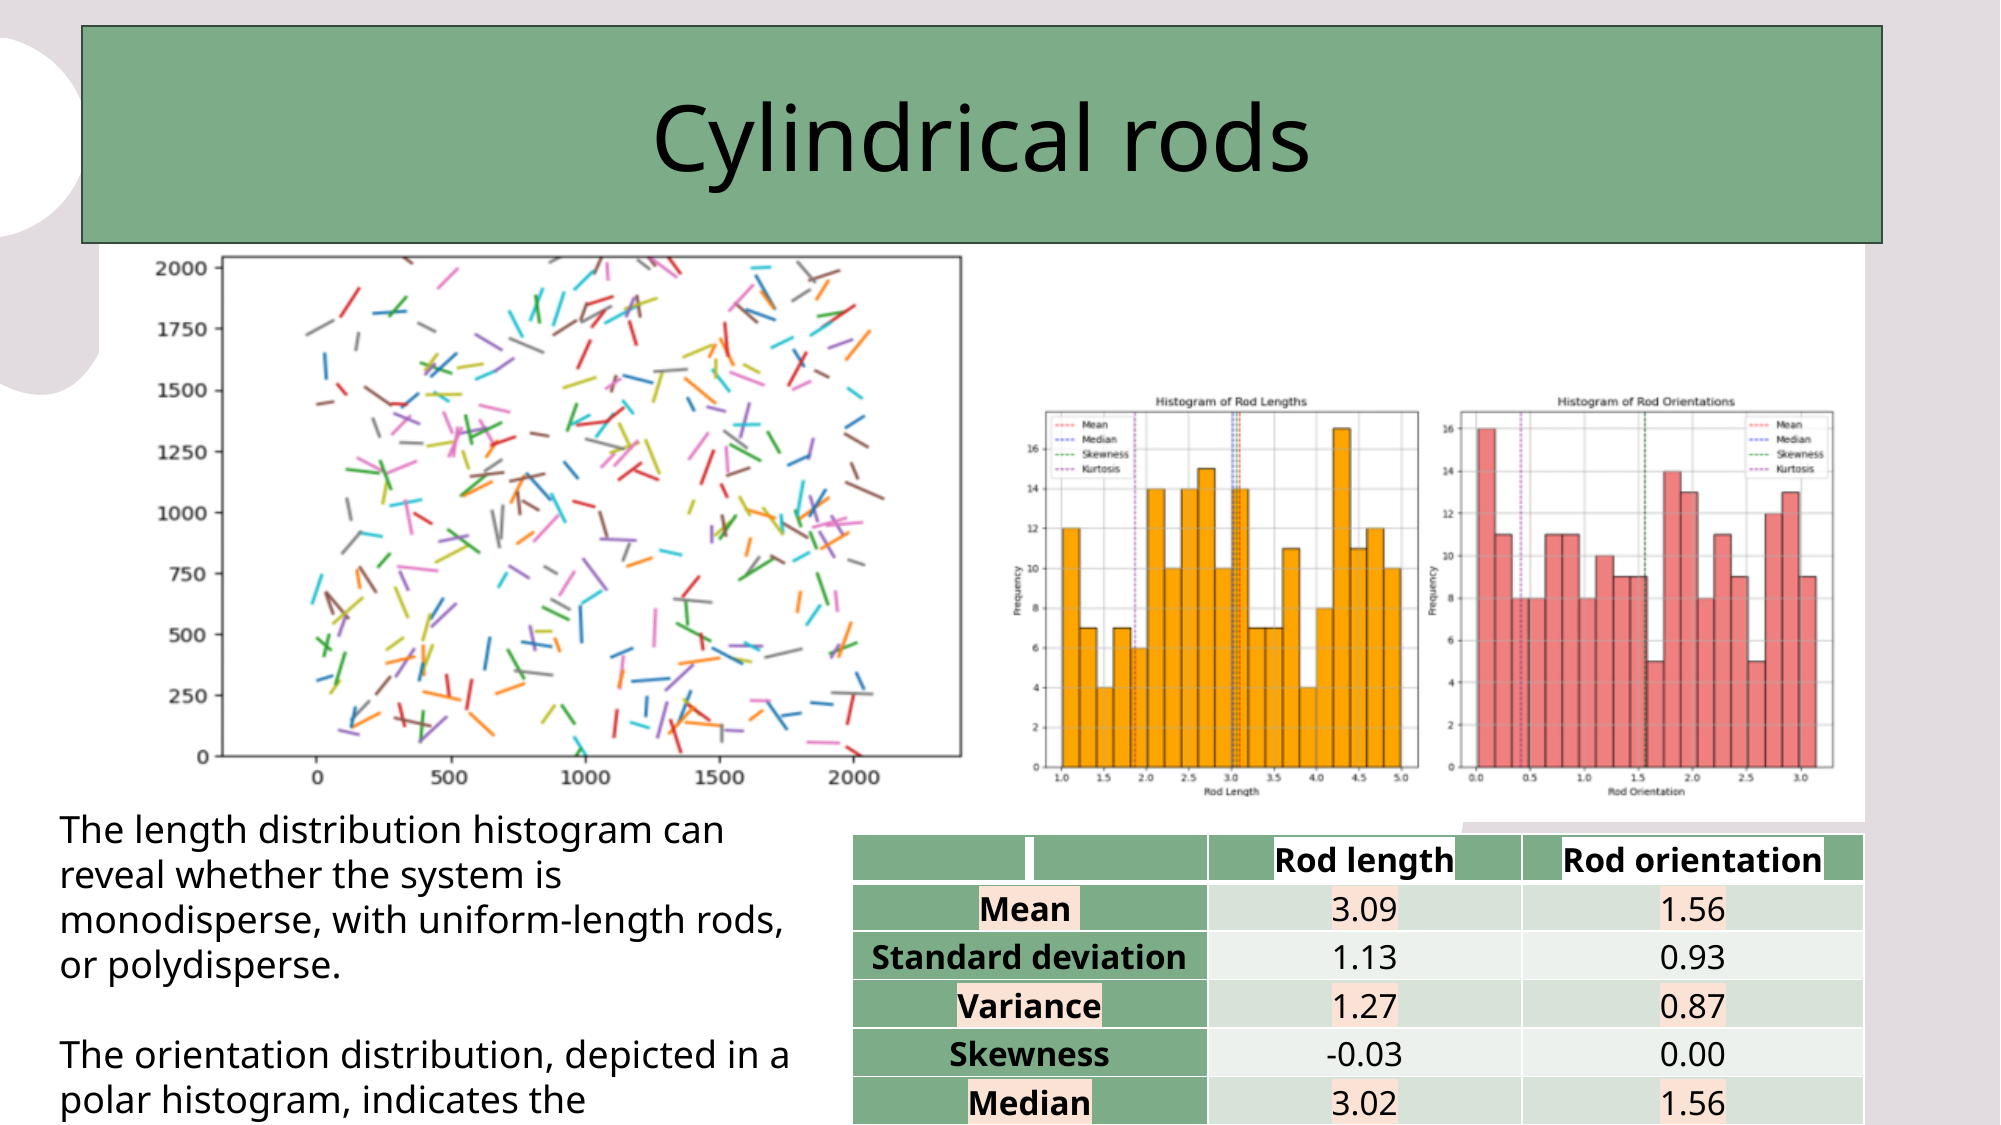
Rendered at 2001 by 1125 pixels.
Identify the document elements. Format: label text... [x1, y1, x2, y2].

table_cell Skewness [853, 1029, 1207, 1076]
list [99, 213, 1865, 822]
table_header [853, 835, 1207, 880]
table_cell 1.27 [1209, 980, 1521, 1027]
title Cylindrical rods [81, 25, 1883, 244]
table_cell 3.02 [1209, 1077, 1521, 1124]
table_cell 1.56 [1523, 1077, 1863, 1124]
table_cell Standard deviation [853, 932, 1207, 979]
table_header Rod length [1209, 835, 1521, 880]
table_cell 0.87 [1523, 980, 1863, 1027]
table_cell 0.93 [1523, 932, 1863, 979]
table_cell Median [853, 1077, 1207, 1124]
table_cell 0.00 [1523, 1029, 1863, 1076]
table_cell Variance [853, 980, 1207, 1027]
text_box The length distribution histogram can reveal whether the system is monodisperse, with uniform-length rods, or polydisperse. The orientation distribution, depicted in a polar histogram, indicates the directionality of rods within the system. [44, 798, 834, 1125]
table_cell -0.03 [1209, 1029, 1521, 1076]
table_header Rod orientation [1523, 835, 1863, 880]
table_cell Mean [853, 885, 1207, 930]
table_cell 1.56 [1523, 885, 1863, 930]
table_cell 1.13 [1209, 932, 1521, 979]
table_cell 3.09 [1209, 885, 1521, 930]
